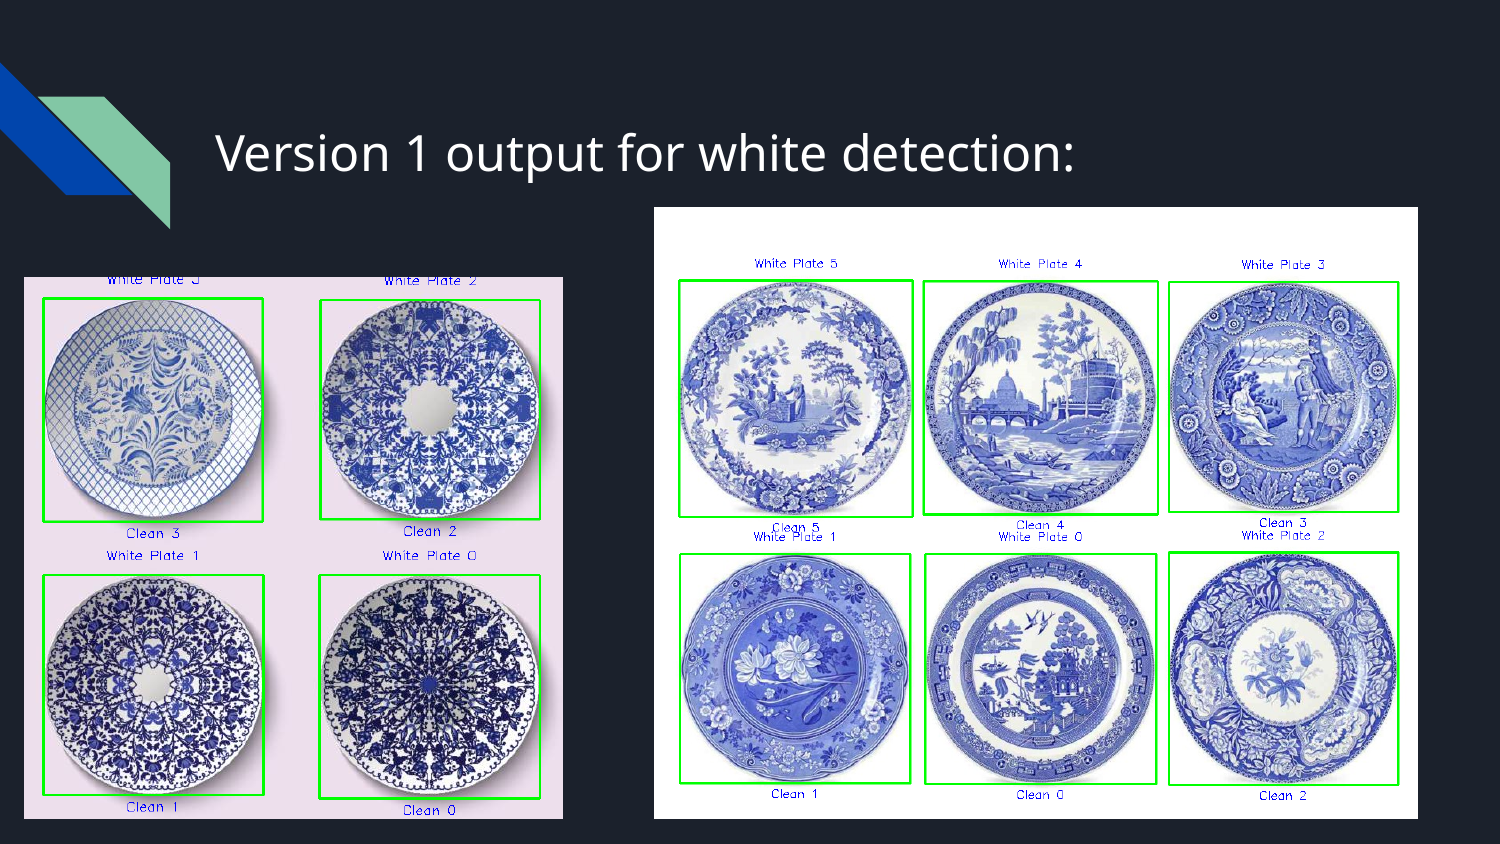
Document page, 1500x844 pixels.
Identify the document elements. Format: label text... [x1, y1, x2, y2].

picture [24, 277, 563, 819]
picture [654, 207, 1418, 819]
title Version 1 output for white detection: [200, 102, 1355, 253]
